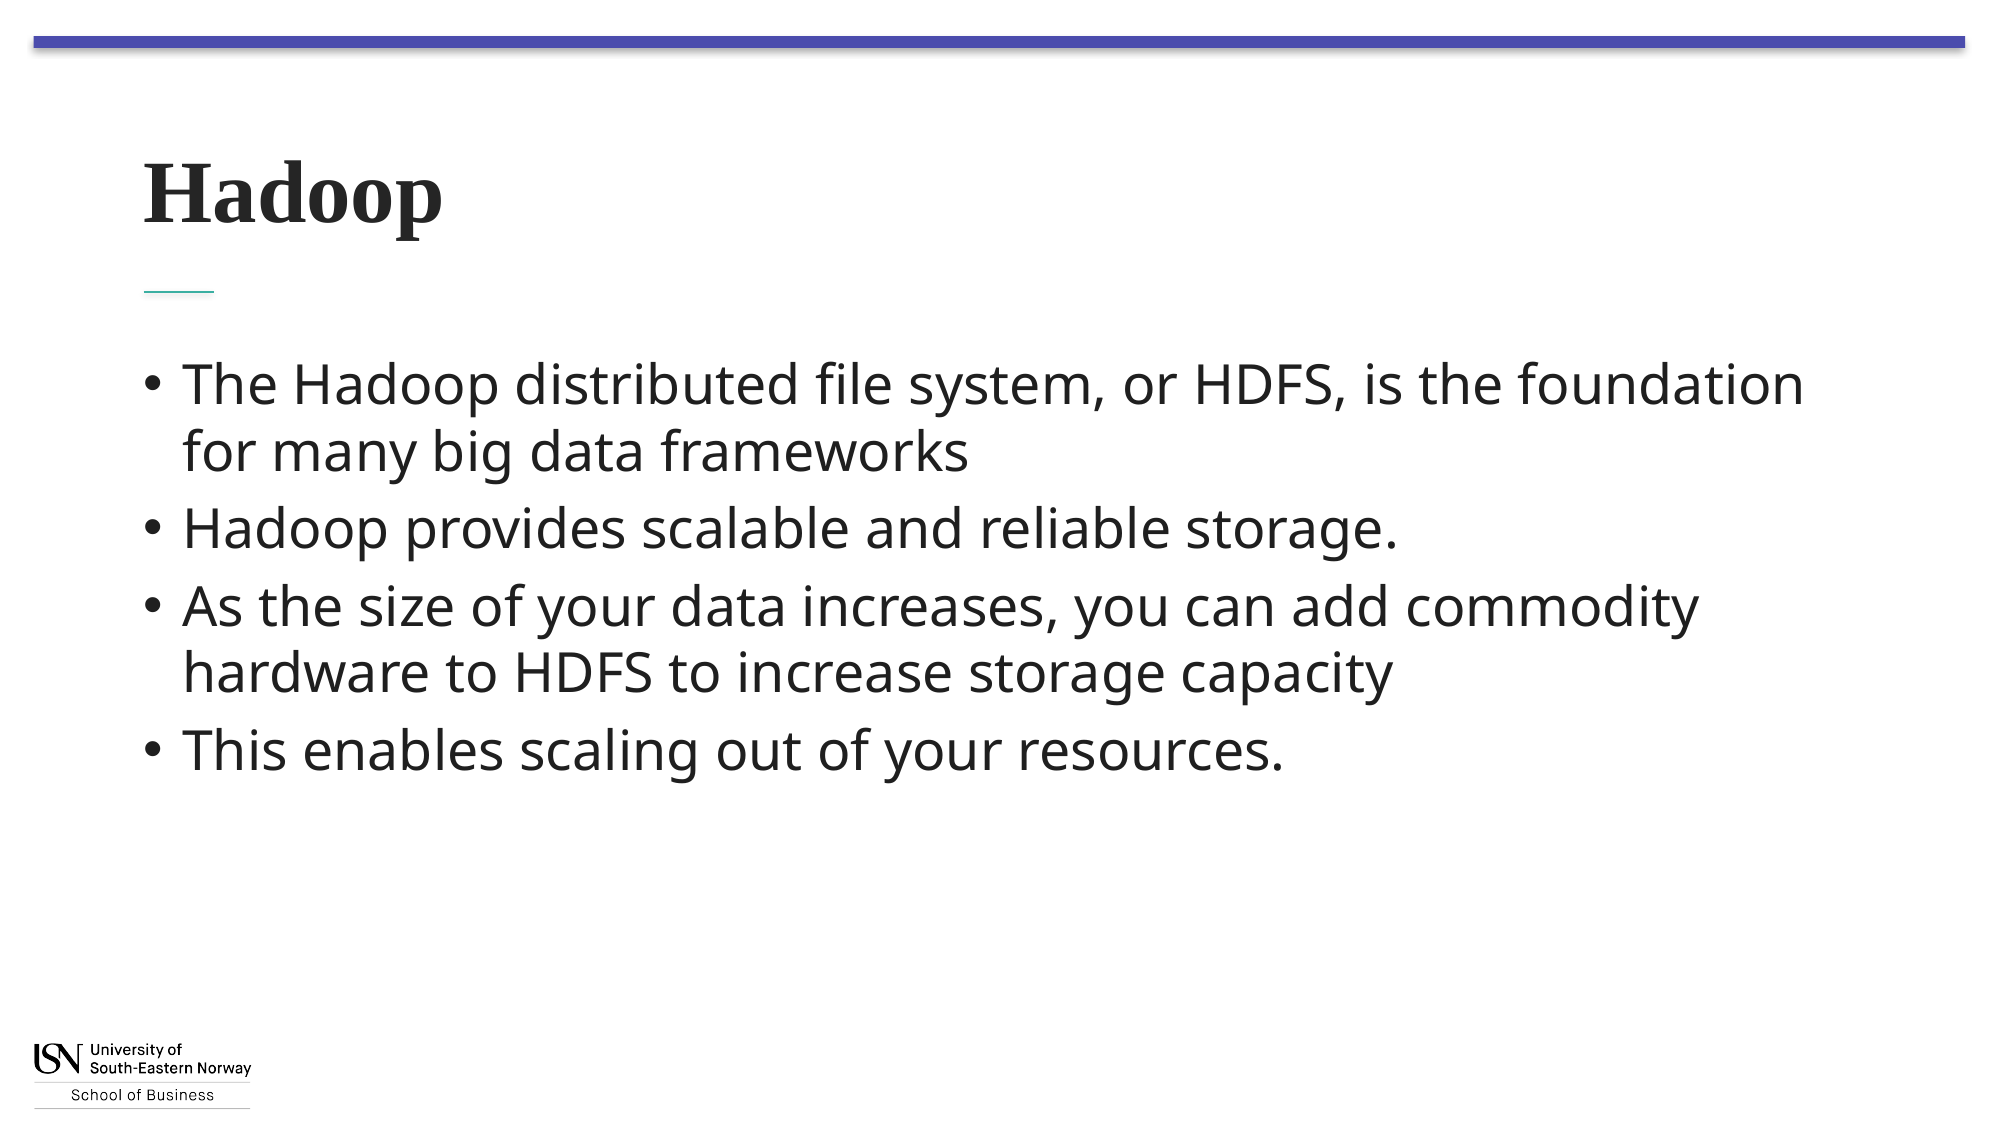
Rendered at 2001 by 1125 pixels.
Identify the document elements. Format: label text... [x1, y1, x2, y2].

title Hadoop [143, 93, 1885, 282]
list The Hadoop distributed file system, or HDFS, is the foundation for many big data frameworks Hadoop provides scalable and reliable storage. As the size of your data increases, you can add commodity hardware to HDFS to increase storage capacity This enables scaling out of your resources. [128, 348, 1885, 973]
picture [16, 1025, 274, 1125]
